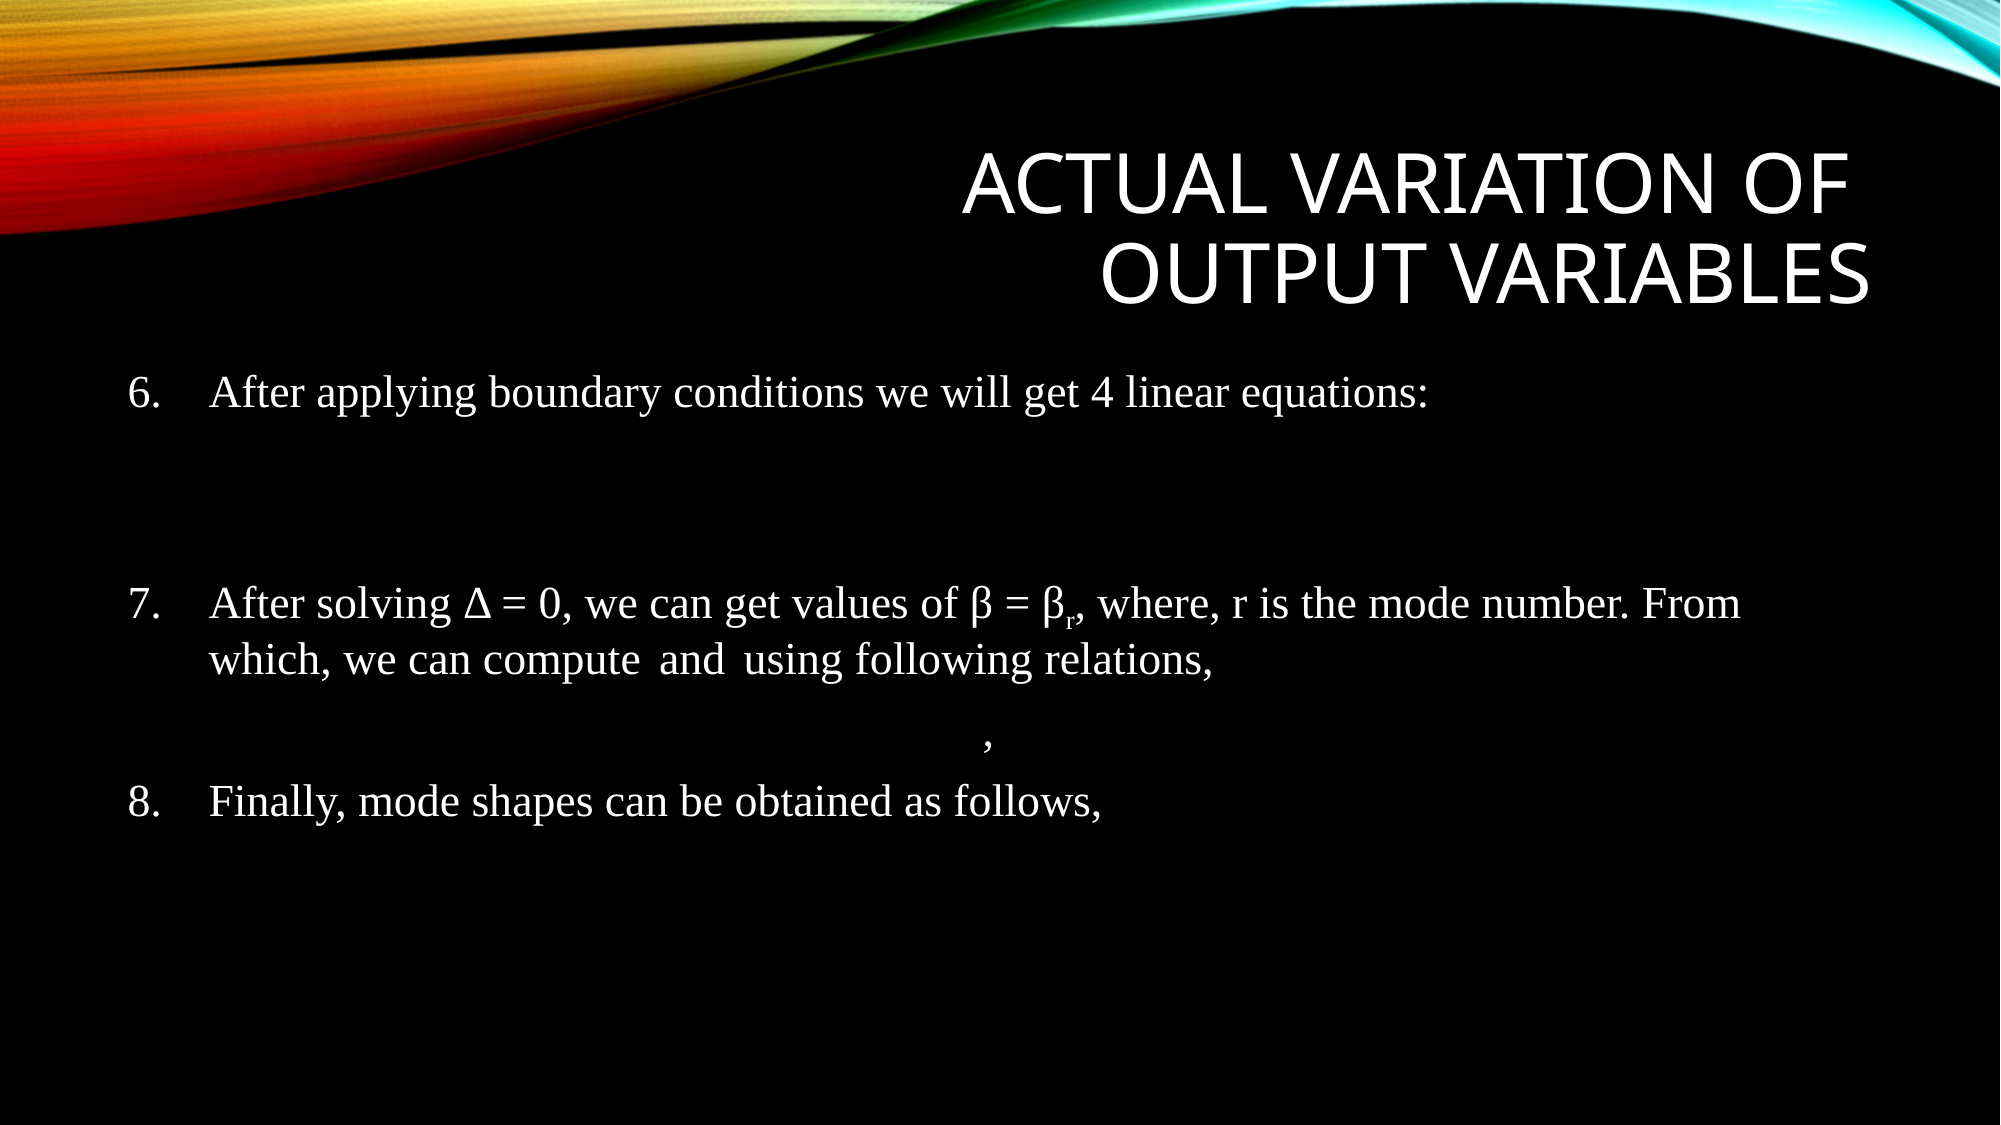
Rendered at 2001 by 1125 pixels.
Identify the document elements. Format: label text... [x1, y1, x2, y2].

title Actual Variation of Output Variables [474, 125, 1888, 338]
picture [0, 0, 2000, 237]
